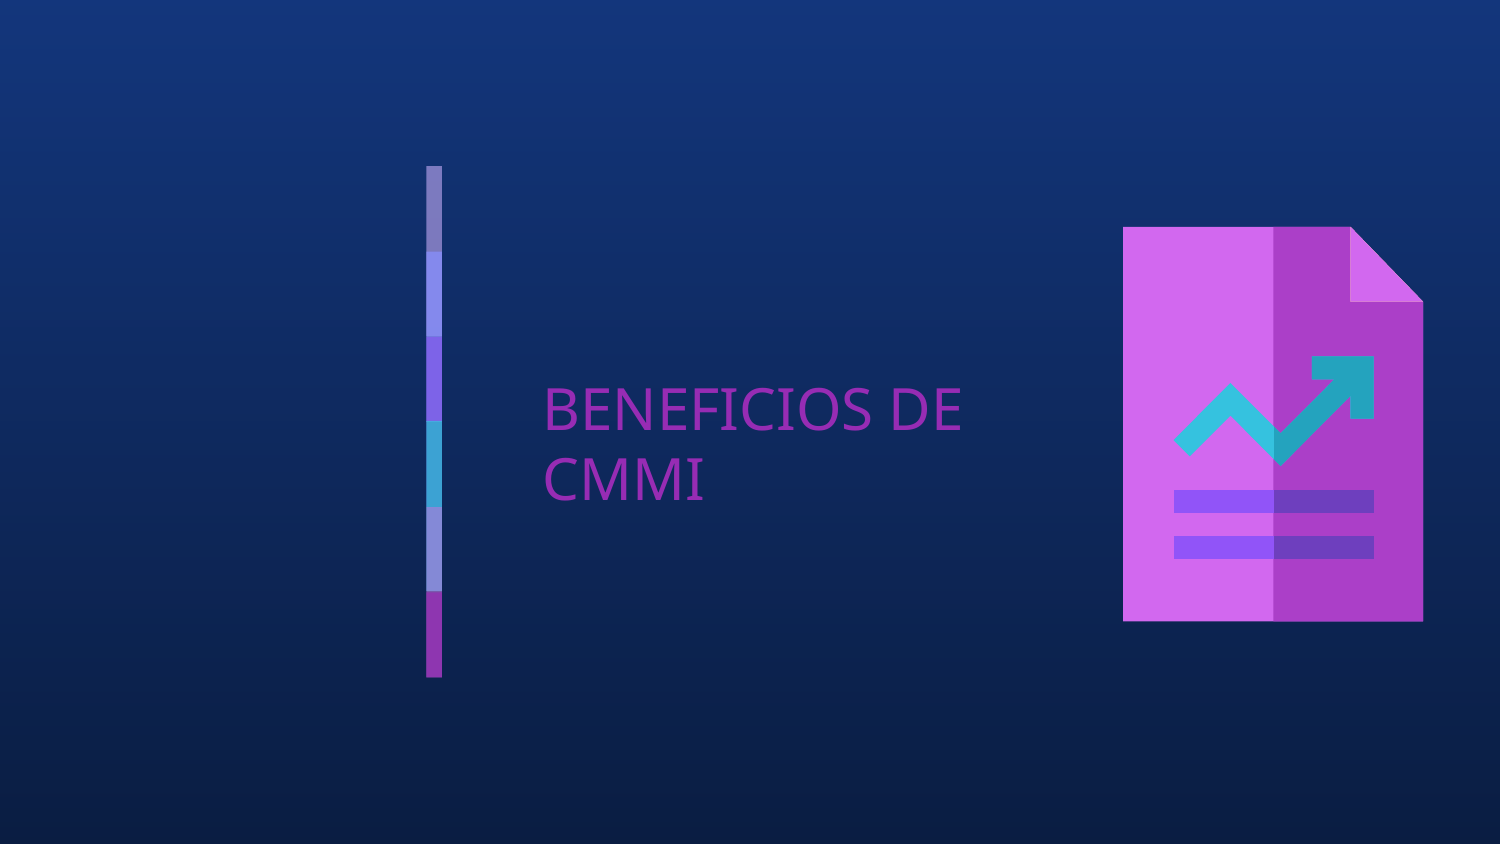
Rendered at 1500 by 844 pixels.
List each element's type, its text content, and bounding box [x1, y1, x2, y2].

title BENEFICIOS DE CMMI [527, 356, 1003, 527]
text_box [1122, 226, 1424, 622]
